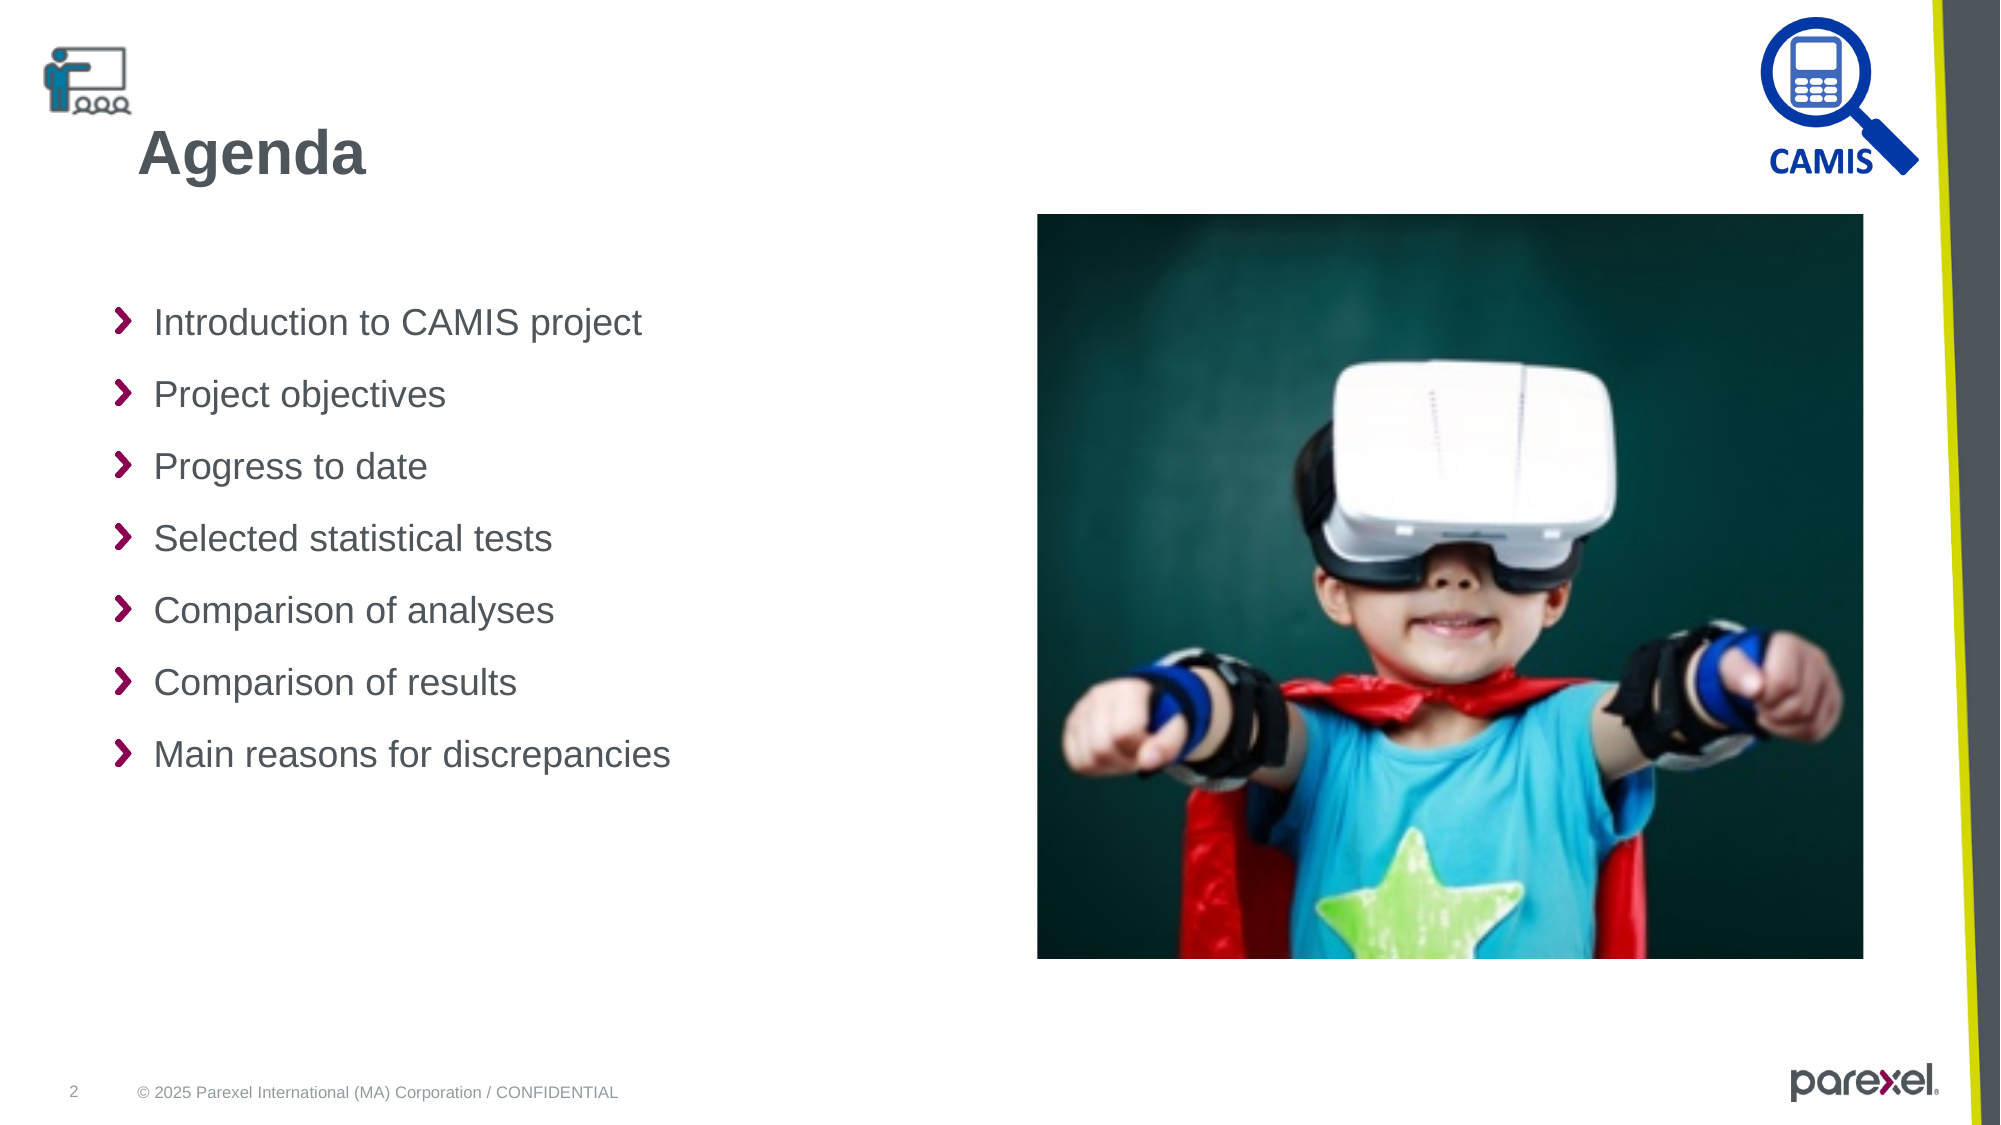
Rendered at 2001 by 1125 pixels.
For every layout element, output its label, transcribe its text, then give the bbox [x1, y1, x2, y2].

picture [115, 739, 132, 767]
slide_number 2 [19, 1081, 79, 1102]
picture [115, 307, 132, 334]
picture [1037, 0, 2000, 1125]
picture [115, 379, 132, 406]
picture [115, 451, 132, 478]
list Introduction to CAMIS project Project objectives Progress to date Selected statistical tests Comparison of analyses Comparison of results Main reasons for discrepancies [115, 297, 942, 876]
picture [31, 25, 143, 135]
picture [115, 595, 132, 622]
picture [115, 523, 132, 550]
title Agenda [137, 28, 1656, 187]
picture [115, 667, 132, 695]
